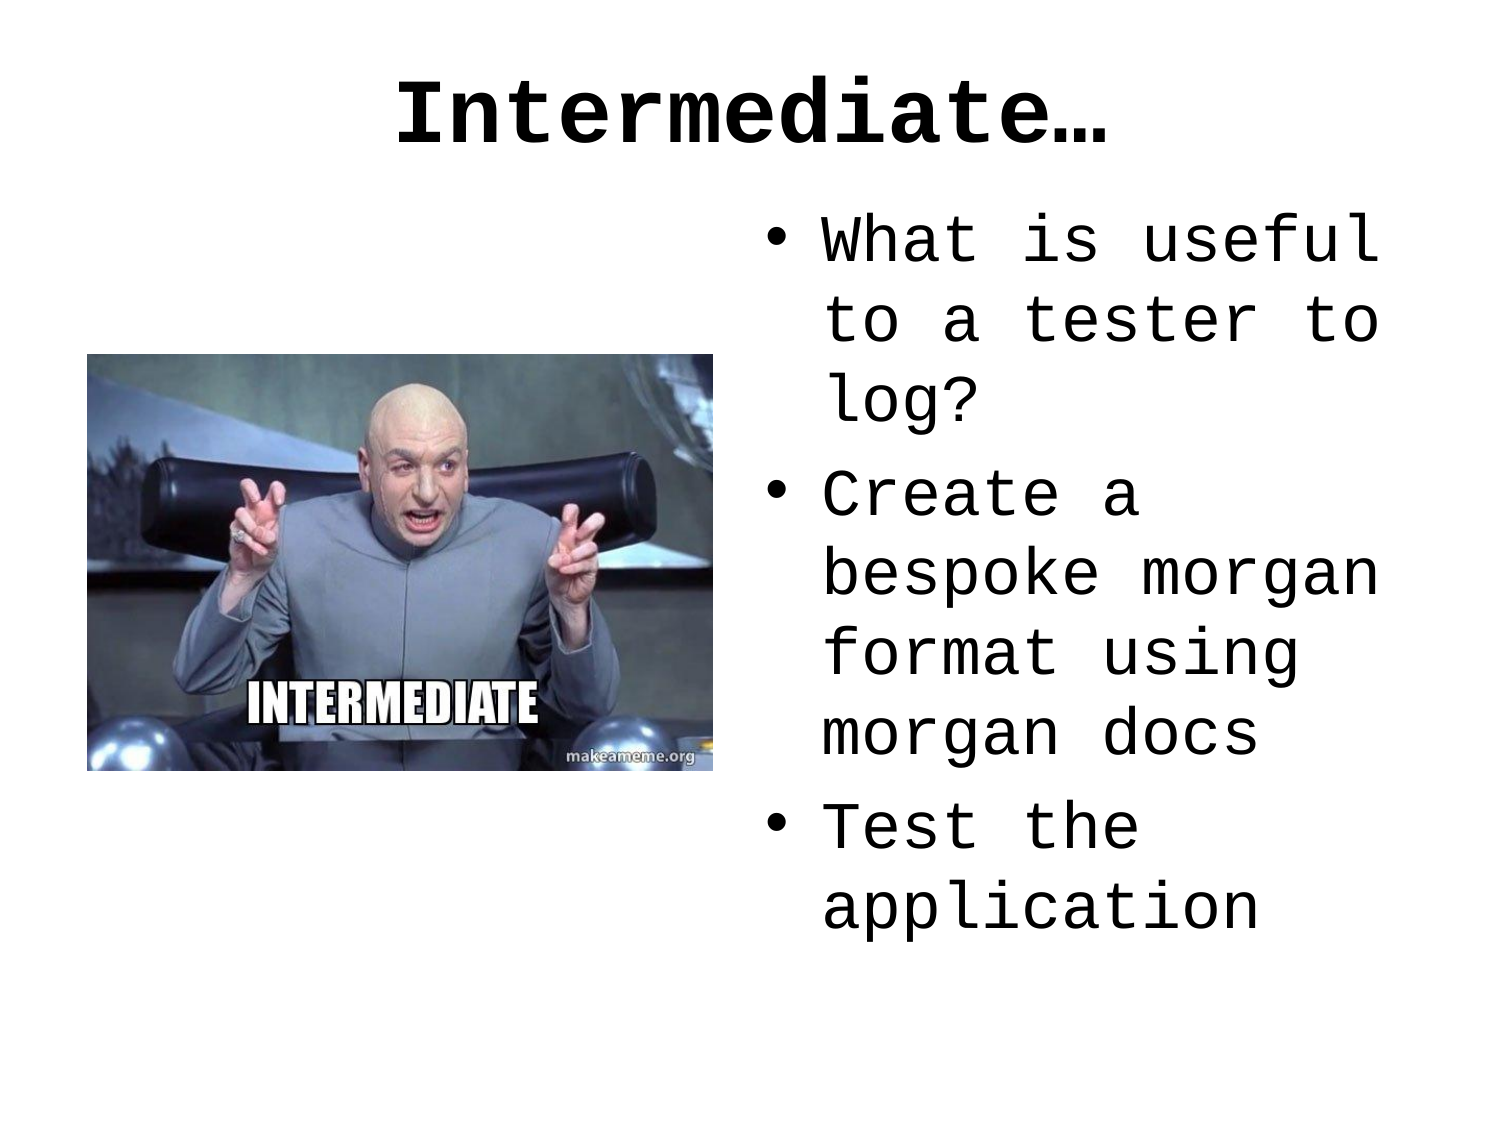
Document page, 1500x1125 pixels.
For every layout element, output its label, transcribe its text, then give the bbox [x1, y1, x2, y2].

picture [87, 353, 713, 771]
list What is useful to a tester to log? Create a bespoke morgan format using morgan docs Test the application [750, 187, 1452, 1063]
title Intermediate… [50, 12, 1450, 200]
